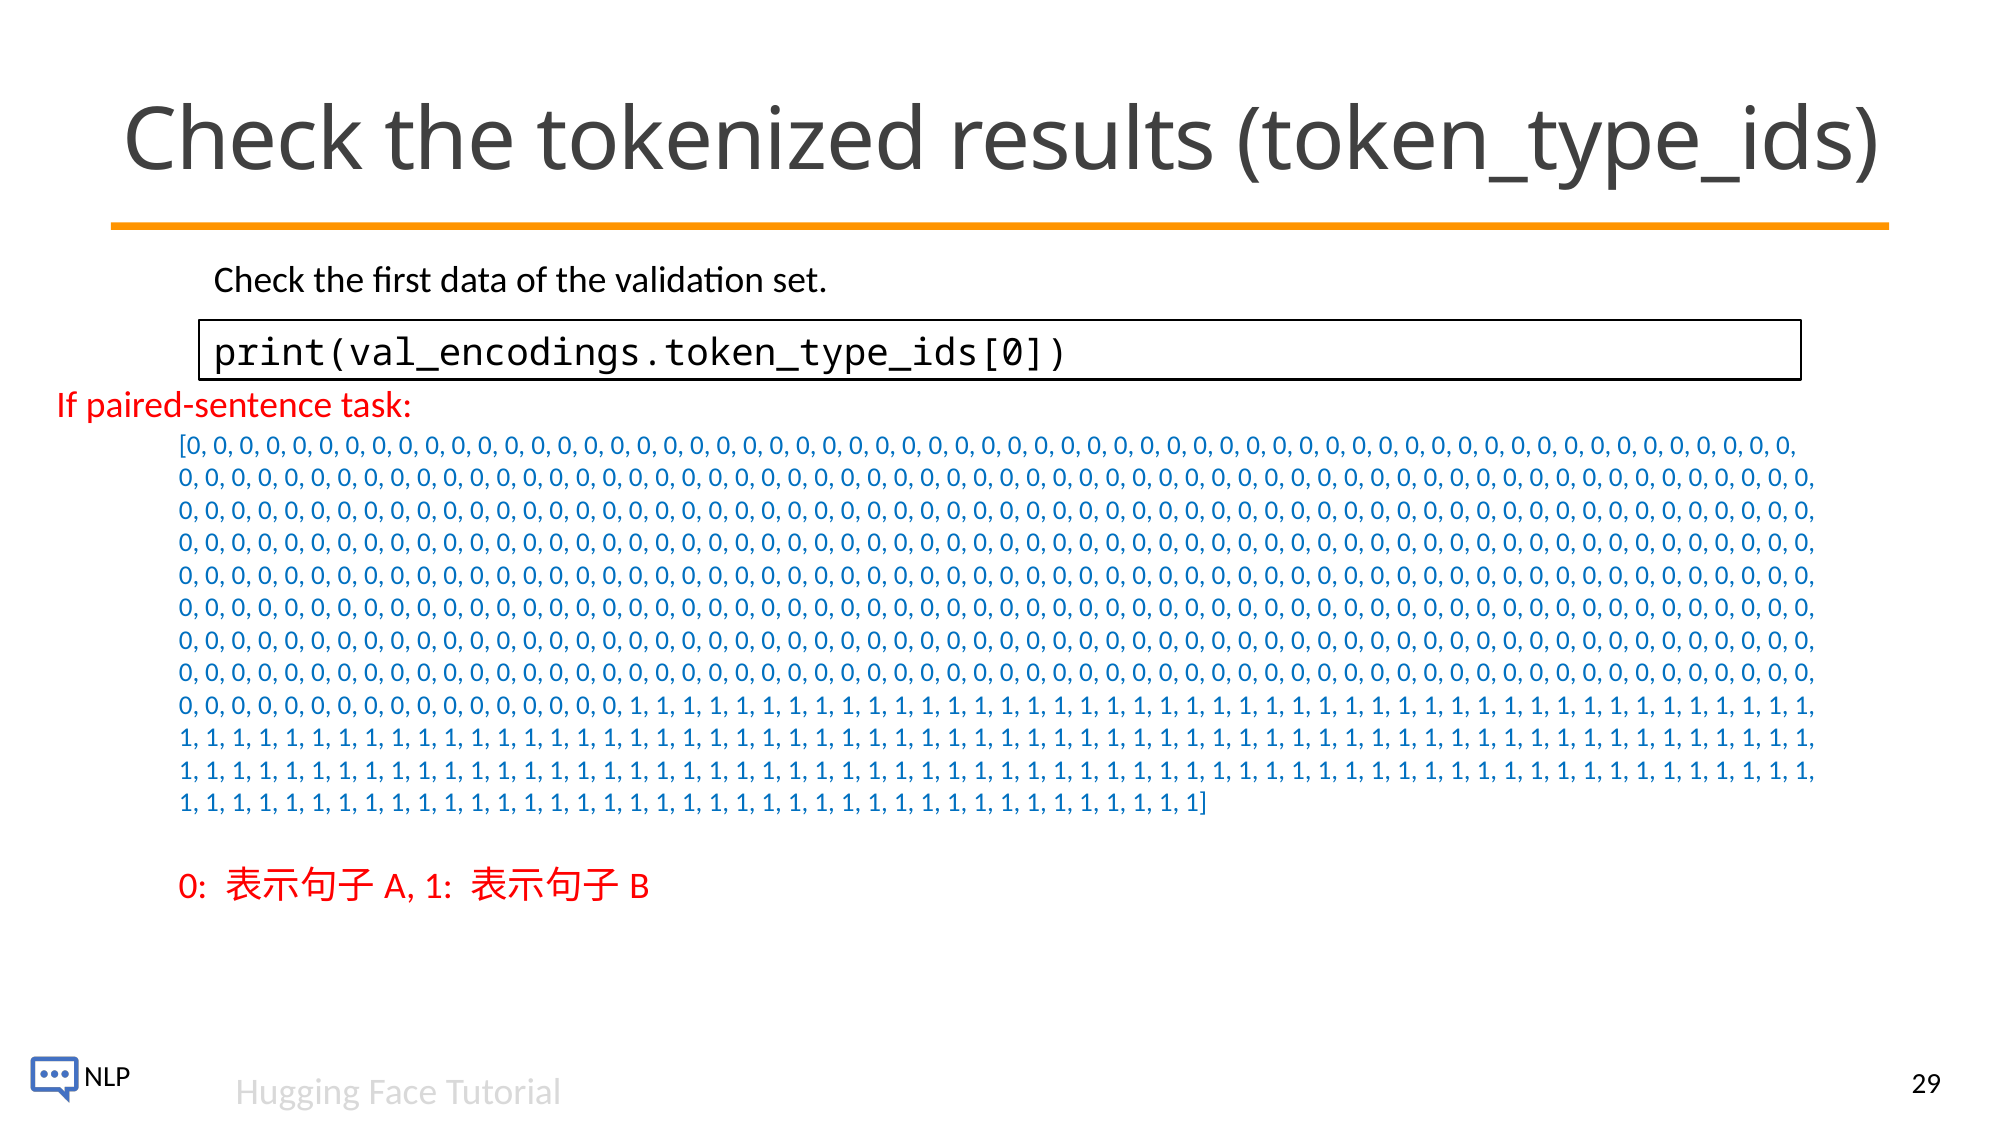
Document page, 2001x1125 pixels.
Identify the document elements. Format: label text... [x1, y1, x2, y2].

text_box print(val_encodings.token_type_ids[0]) [198, 319, 1802, 381]
text_box Hugging Face Tutorial [220, 1059, 1263, 1120]
text_box Check the first data of the validation set. [199, 247, 1433, 308]
title Check the tokenized results (token_type_ids) [107, 58, 1899, 228]
text_box 0: 表示句子A, 1: 表示句子B [163, 853, 719, 913]
text_box If paired-sentence task: [41, 372, 456, 433]
picture [23, 1047, 86, 1110]
text_box [0, 0, 0, 0, 0, 0, 0, 0, 0, 0, 0, 0, 0, 0, 0, 0, 0, 0, 0, 0, 0, 0, 0, 0, 0, 0, 0, 0, 0, 0, 0, 0, 0, 0, 0, 0, 0, 0, 0, 0, 0, 0, 0, 0, 0, 0, 0, 0, 0, 0, 0, 0, 0, 0, 0, 0, 0, 0, 0, 0, 0, 0, 0, 0, 0, 0, 0, 0, 0, 0, 0, 0, 0, 0, 0, 0, 0, 0, 0, 0, 0, 0, 0, 0, 0, 0, 0, 0, 0, 0, 0, 0, 0, 0, 0, 0, 0, 0, 0, 0, 0, 0, 0, 0, 0, 0, 0, 0, 0, 0, 0, 0, 0, 0, 0, 0, 0, 0, 0, 0, 0, 0, 0, 0, 0, 0, 0, 0, 0, 0, 0, 0, 0, 0, 0, 0, 0, 0, 0, 0, 0, 0, 0, 0, 0, 0, 0, 0, 0, 0, 0, 0, 0, 0, 0, 0, 0, 0, 0, 0, 0, 0, 0, 0, 0, 0, 0, 0, 0, 0, 0, 0, 0, 0, 0, 0, 0, 0, 0, 0, 0, 0, 0, 0, 0, 0, 0, 0, 0, 0, 0, 0, 0, 0, 0, 0, 0, 0, 0, 0, 0, 0, 0, 0, 0, 0, 0, 0, 0, 0, 0, 0, 0, 0, 0, 0, 0, 0, 0, 0, 0, 0, 0, 0, 0, 0, 0, 0, 0, 0, 0, 0, 0, 0, 0, 0, 0, 0, 0, 0, 0, 0, 0, 0, 0, 0, 0, 0, 0, 0, 0, 0, 0, 0, 0, 0, 0, 0, 0, 0, 0, 0, 0, 0, 0, 0, 0, 0, 0, 0, 0, 0, 0, 0, 0, 0, 0, 0, 0, 0, 0, 0, 0, 0, 0, 0, 0, 0, 0, 0, 0, 0, 0, 0, 0, 0, 0, 0, 0, 0, 0, 0, 0, 0, 0, 0, 0, 0, 0, 0, 0, 0, 0, 0, 0, 0, 0, 0, 0, 0, 0, 0, 0, 0, 0, 0, 0, 0, 0, 0, 0, 0, 0, 0, 0, 0, 0, 0, 0, 0, 0, 0, 0, 0, 0, 0, 0, 0, 0, 0, 0, 0, 0, 0, 0, 0, 0, 0, 0, 0, 0, 0, 0, 0, 0, 0, 0, 0, 0, 0, 0, 0, 0, 0, 0, 0, 0, 0, 0, 0, 0, 0, 0, 0, 0, 0, 0, 0, 0, 0, 0, 0, 0, 0, 0, 0, 0, 0, 0, 0, 0, 0, 0, 0, 0, 0, 0, 0, 0, 0, 0, 0, 0, 0, 0, 0, 0, 0, 0, 0, 0, 0, 0, 0, 0, 0, 0, 0, 0, 0, 0, 0, 0, 0, 0, 0, 0, 0, 0, 0, 0, 0, 0, 0, 0, 0, 0, 0, 0, 0, 0, 0, 0, 0, 0, 0, 0, 0, 0, 0, 0, 0, 0, 0, 0, 0, 0, 0, 0, 0, 0, 0, 0, 0, 0, 0, 0, 0, 0, 0, 0, 0, 0, 0, 0, 0, 0, 0, 0, 0, 0, 0, 0, 0, 0, 0, 0, 0, 0, 0, 0, 0, 0, 0, 0, 0, 0, 0, 0, 0, 0, 0, 1, 1, 1, 1, 1, 1, 1, 1, 1, 1, 1, 1, 1, 1, 1, 1, 1, 1, 1, 1, 1, 1, 1, 1, 1, 1, 1, 1, 1, 1, 1, 1, 1, 1, 1, 1, 1, 1, 1, 1, 1, 1, 1, 1, 1, 1, 1, 1, 1, 1, 1, 1, 1, 1, 1, 1, 1, 1, 1, 1, 1, 1, 1, 1, 1, 1, 1, 1, 1, 1, 1, 1, 1, 1, 1, 1, 1, 1, 1, 1, 1, 1, 1, 1, 1, 1, 1, 1, 1, 1, 1, 1, 1, 1, 1, 1, 1, 1, 1, 1, 1, 1, 1, 1, 1, 1, 1, 1, 1, 1, 1, 1, 1, 1, 1, 1, 1, 1, 1, 1, 1, 1, 1, 1, 1, 1, 1, 1, 1, 1, 1, 1, 1, 1, 1, 1, 1, 1, 1, 1, 1, 1, 1, 1, 1, 1, 1, 1, 1, 1, 1, 1, 1, 1, 1, 1, 1, 1, 1, 1, 1, 1, 1, 1, 1, 1, 1, 1, 1, 1, 1, 1, 1, 1, 1, 1, 1, 1, 1, 1, 1, 1, 1, 1, 1, 1, 1, 1, 1, 1, 1, 1, 1, 1, 1, 1, 1, 1, 1, 1, 1, 1, 1, 1, 1, 1, 1, 1] [163, 419, 1837, 825]
slide_number 29 [1740, 1052, 1957, 1113]
